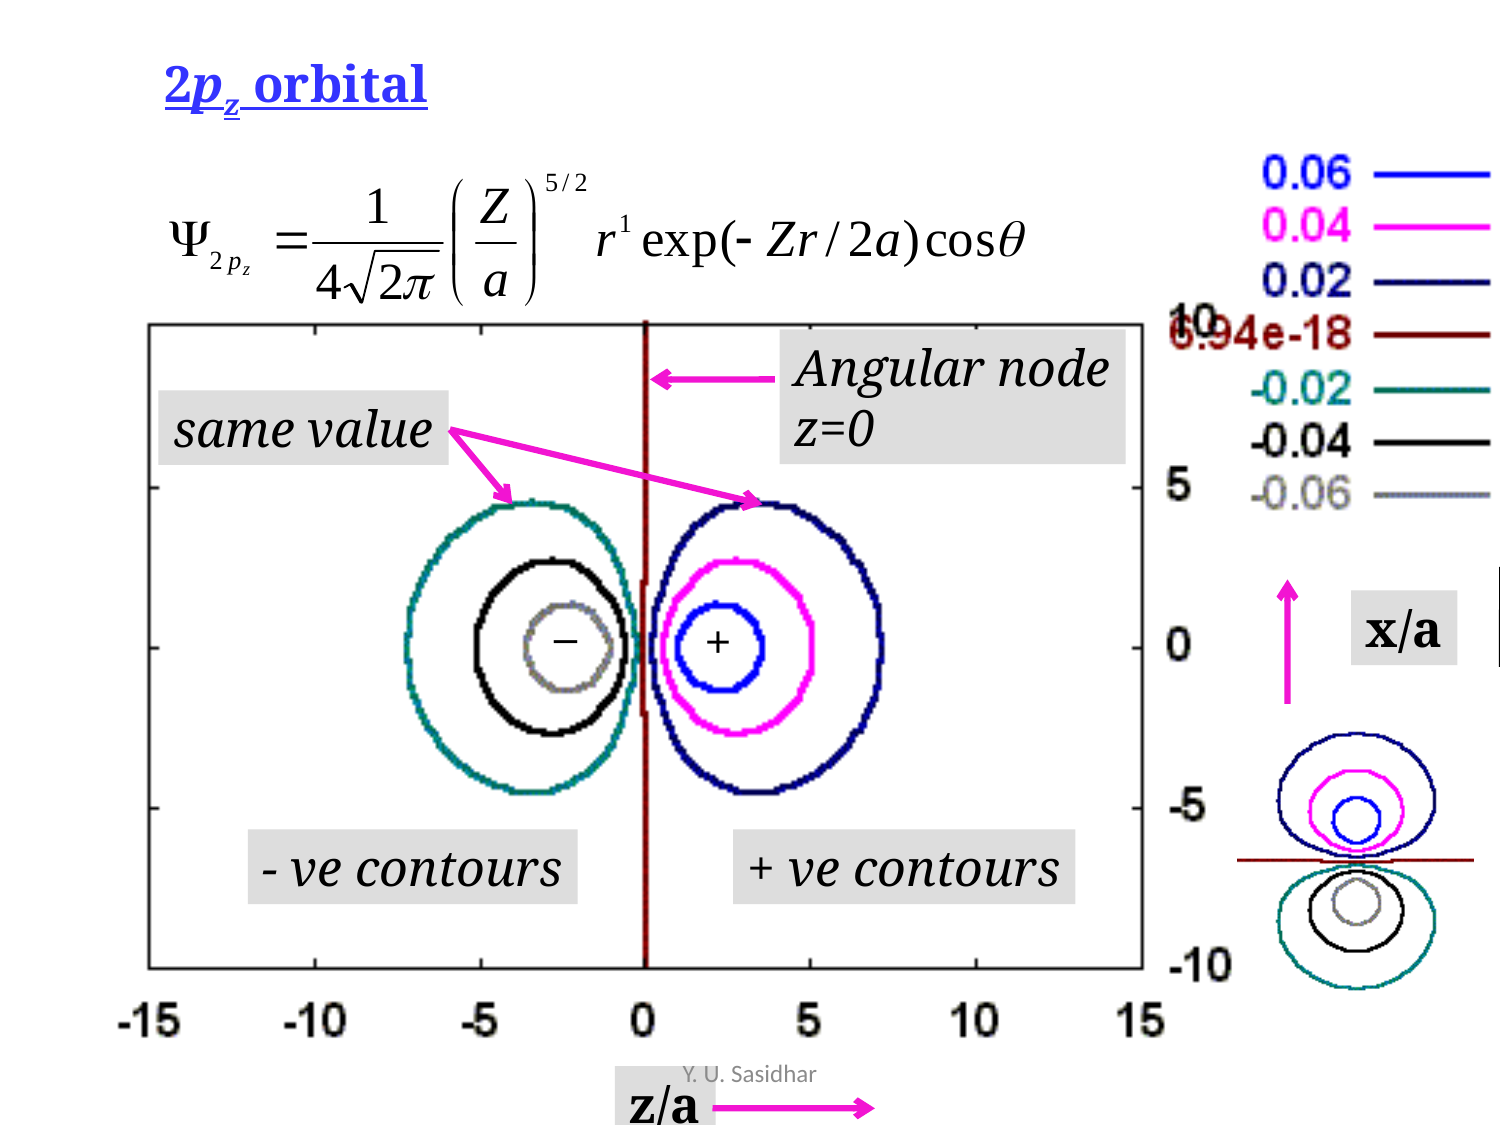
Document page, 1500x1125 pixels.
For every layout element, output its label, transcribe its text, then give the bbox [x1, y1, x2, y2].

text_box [162, 162, 1038, 317]
text_box 2pz orbital [150, 45, 1313, 127]
picture [0, 129, 1500, 1125]
